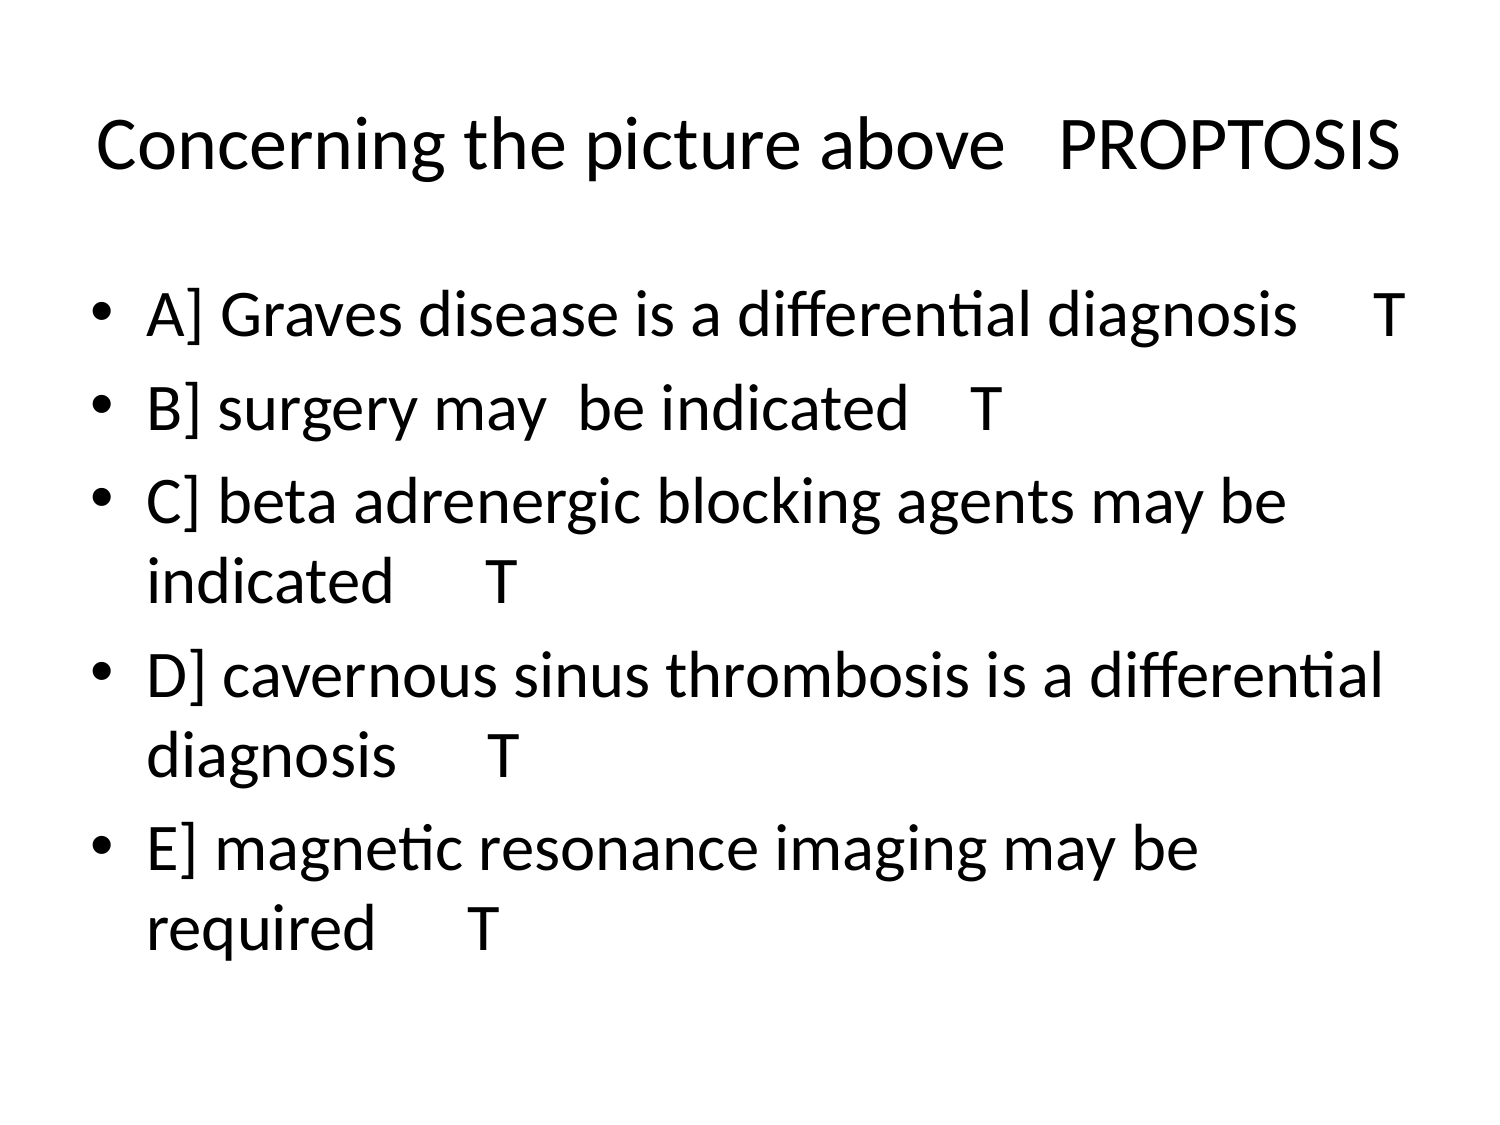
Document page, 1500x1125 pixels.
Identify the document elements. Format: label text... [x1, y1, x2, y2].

title Concerning the picture above PROPTOSIS [75, 45, 1425, 233]
list A] Graves disease is a differential diagnosis T B] surgery may be indicated T C] beta adrenergic blocking agents may be indicated T D] cavernous sinus thrombosis is a differential diagnosis T E] magnetic resonance imaging may be required T [75, 262, 1425, 1005]
